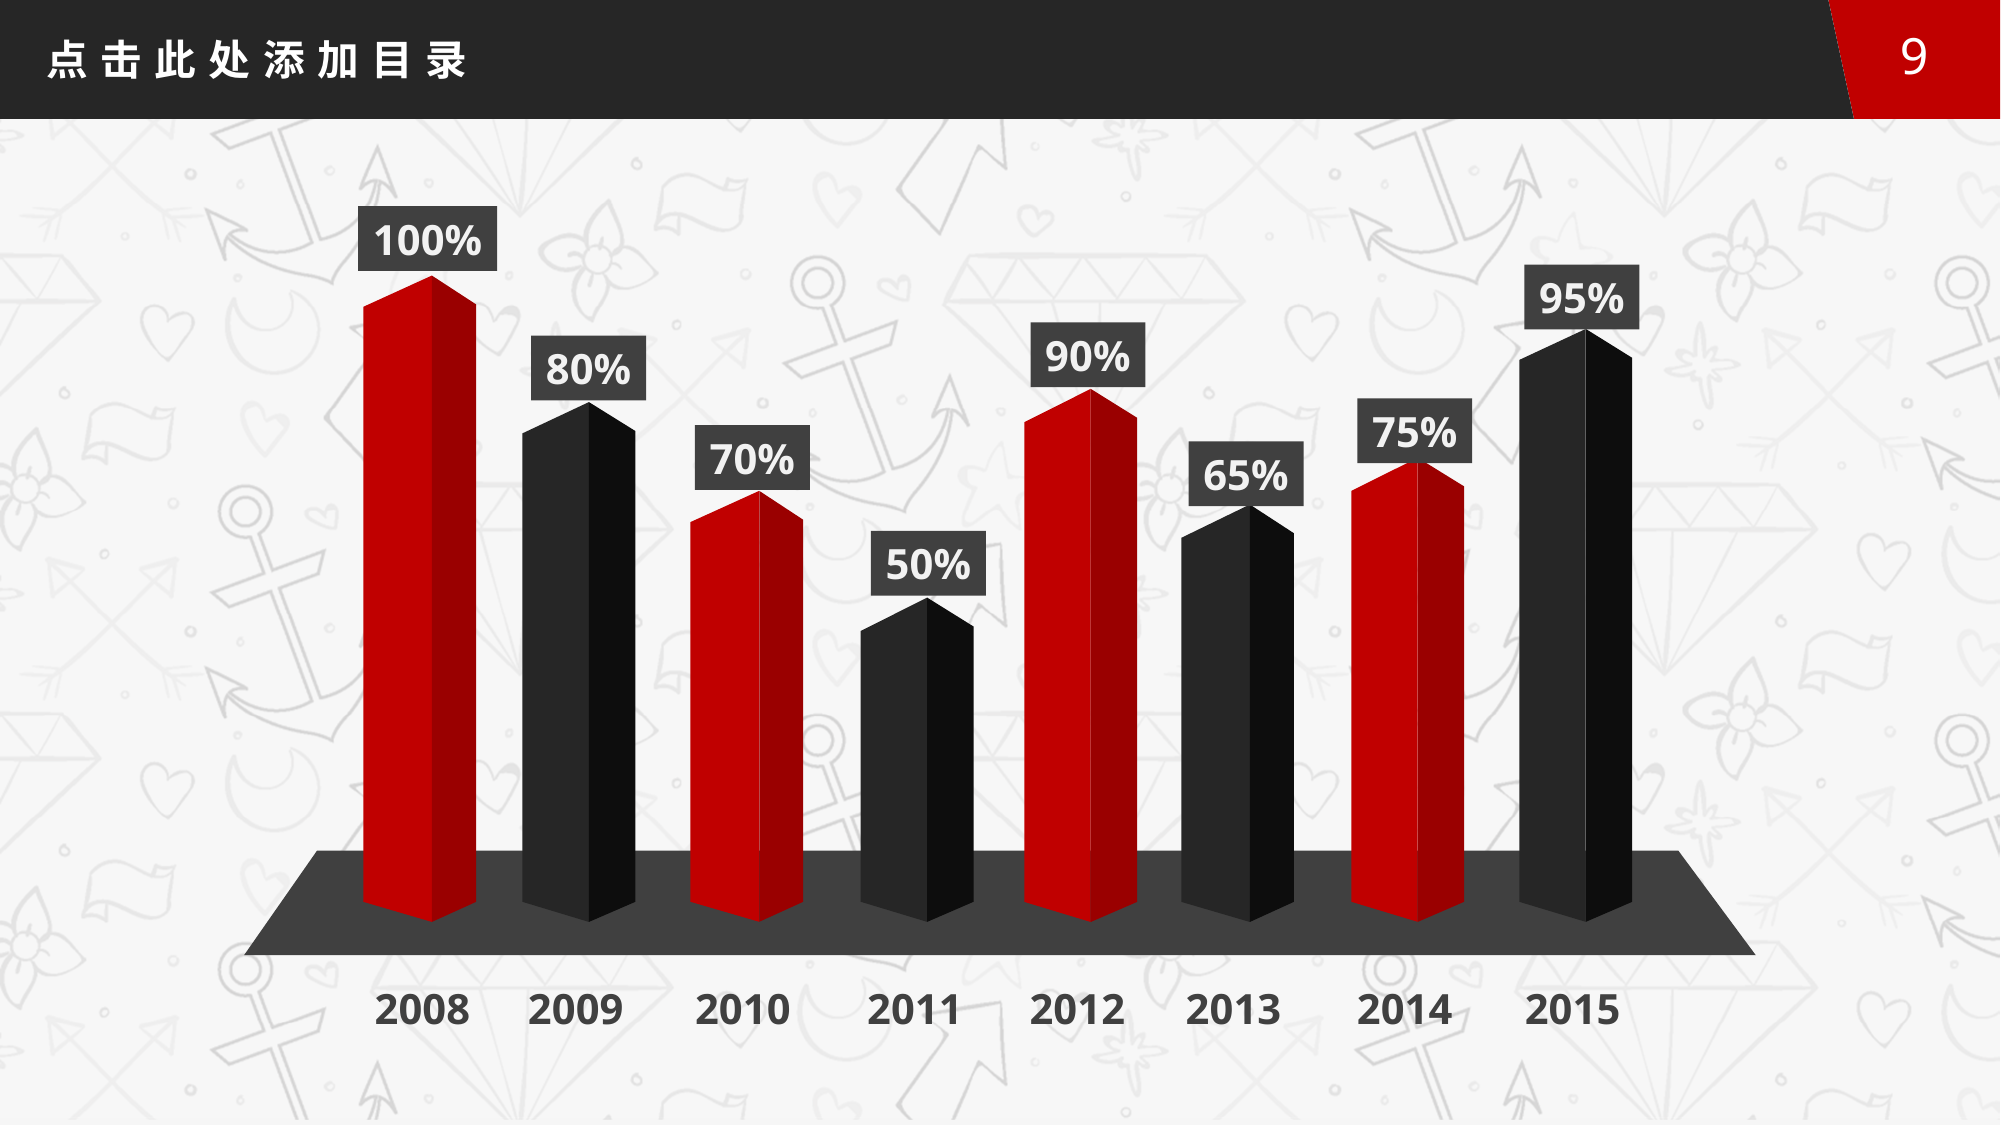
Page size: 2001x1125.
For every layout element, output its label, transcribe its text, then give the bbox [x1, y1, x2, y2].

text_box 50% [870, 530, 986, 596]
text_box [522, 402, 636, 922]
text_box 点击此处添加目录 [31, 26, 483, 91]
text_box 2012 [1014, 975, 1141, 1040]
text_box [1519, 328, 1633, 922]
text_box 2008 [359, 975, 486, 1040]
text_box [1351, 457, 1465, 922]
text_box 2013 [1170, 975, 1297, 1040]
text_box 2015 [1509, 975, 1636, 1040]
text_box 95% [1524, 264, 1640, 330]
text_box 80% [531, 335, 647, 401]
text_box [244, 850, 1756, 956]
text_box 75% [1357, 398, 1473, 464]
text_box 100% [358, 206, 498, 271]
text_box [363, 275, 477, 922]
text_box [860, 597, 974, 922]
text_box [690, 490, 804, 922]
text_box 65% [1188, 441, 1304, 507]
text_box 2009 [513, 975, 639, 1040]
text_box 2011 [852, 975, 978, 1040]
slide_number 9 [1861, 28, 1967, 89]
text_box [1181, 504, 1294, 922]
text_box 70% [694, 425, 810, 490]
text_box 90% [1030, 322, 1146, 388]
text_box 2010 [680, 975, 806, 1040]
text_box 2014 [1342, 975, 1468, 1040]
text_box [1024, 388, 1138, 922]
picture [0, 119, 2000, 1125]
